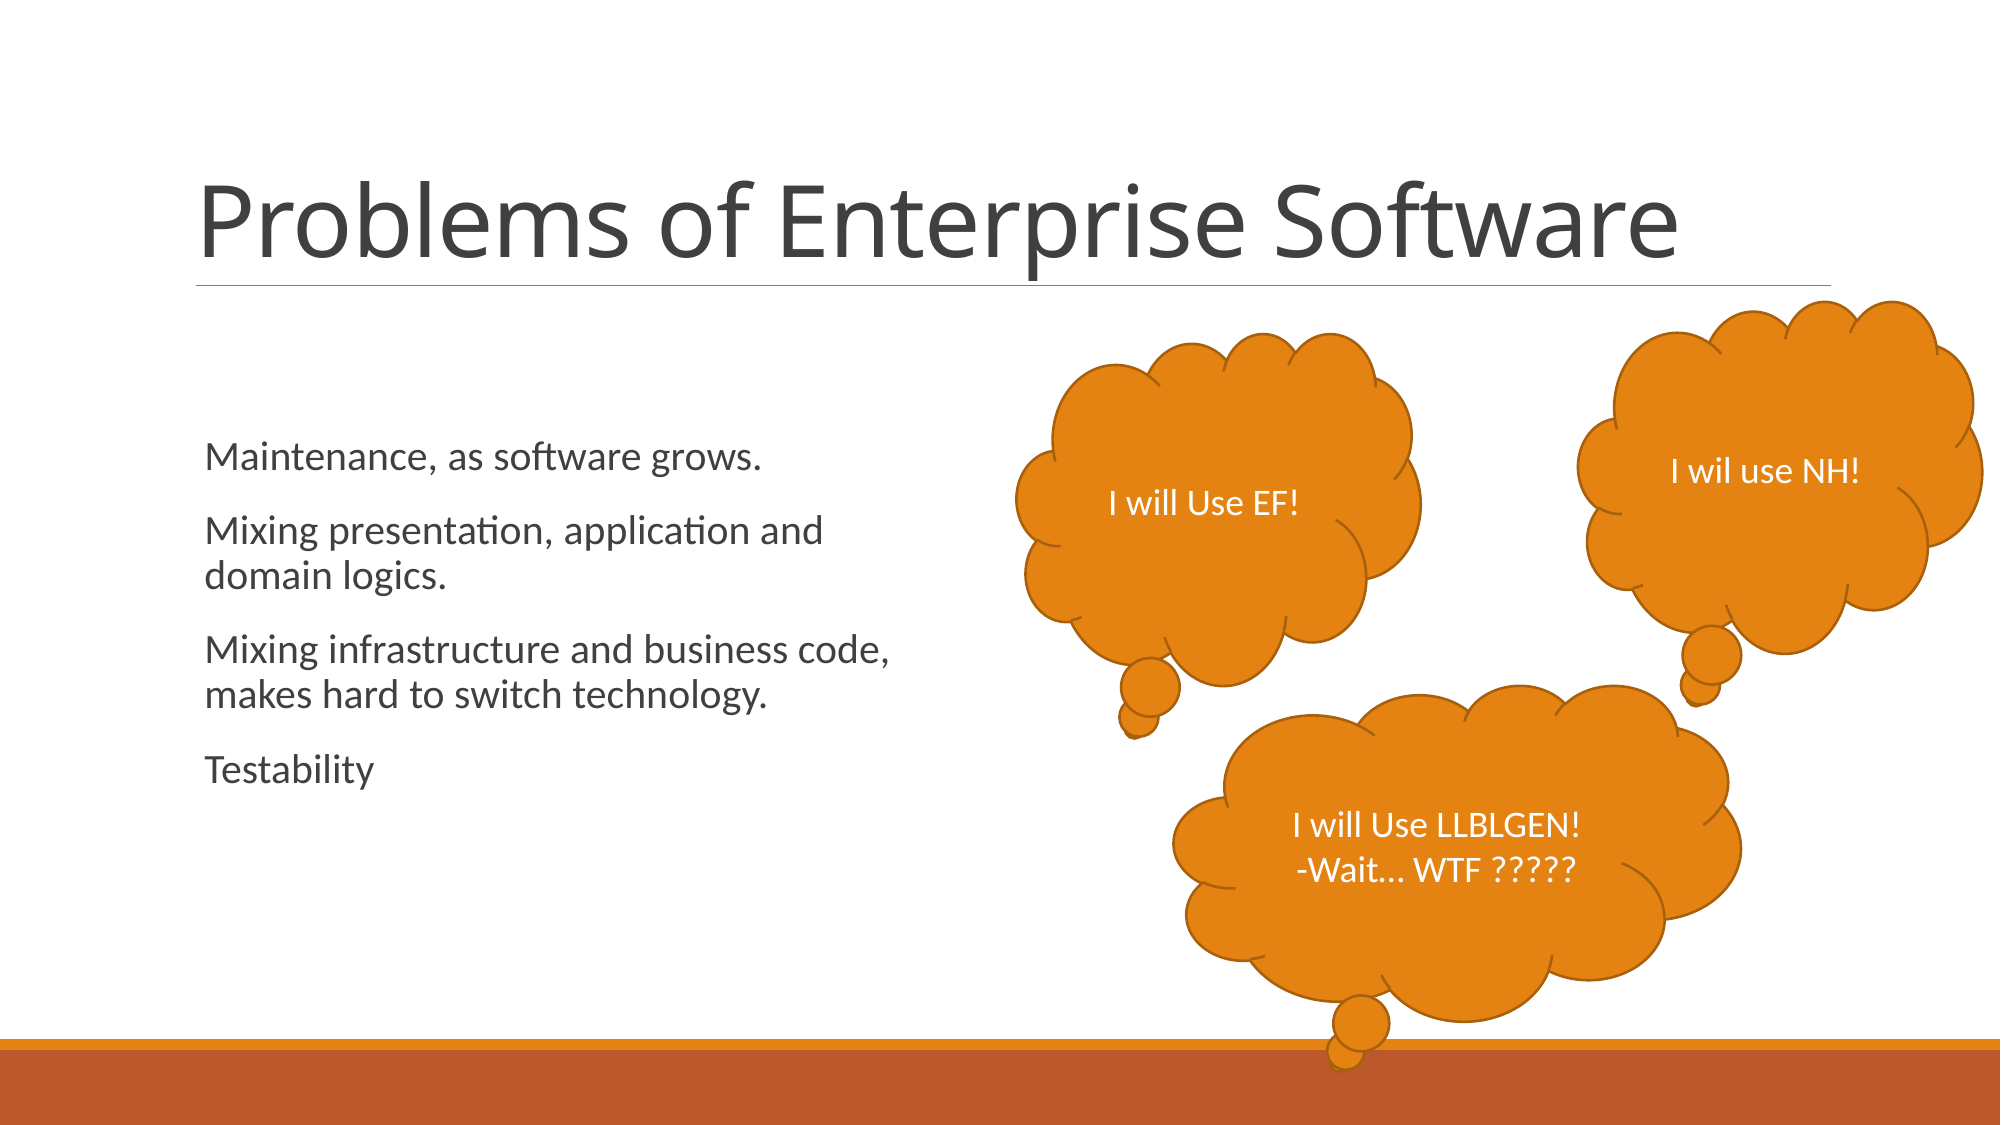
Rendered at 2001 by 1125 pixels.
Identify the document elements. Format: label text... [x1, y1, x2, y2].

title Problems of Enterprise Software [180, 47, 1830, 285]
text_box I wil use NH! [1576, 300, 1984, 708]
text_box I will Use EF! [1015, 332, 1423, 740]
text_box I will Use LLBLGEN! -Wait… WTF ????? [1172, 684, 1743, 1074]
list Maintenance, as software grows. Mixing presentation, application and domain logics. Mixing infrastructure and business code, makes hard to switch technology. Testability [189, 427, 936, 988]
